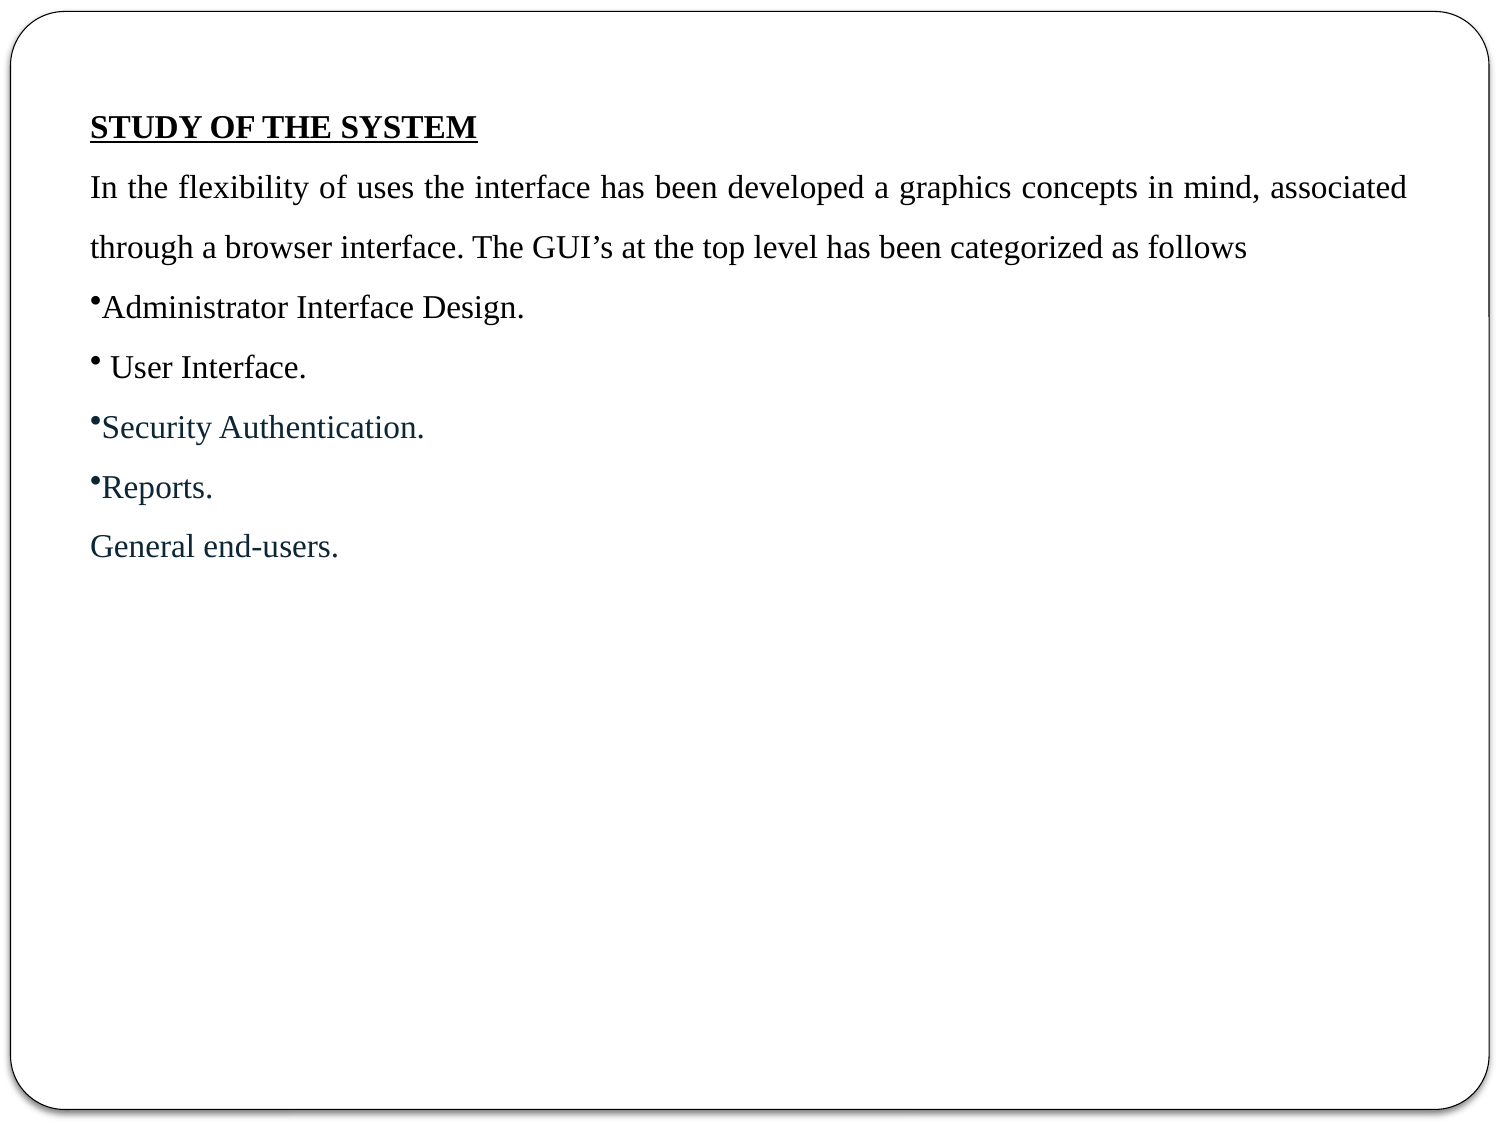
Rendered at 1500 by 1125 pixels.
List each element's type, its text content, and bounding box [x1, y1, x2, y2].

text_box STUDY OF THE SYSTEM In the flexibility of uses the interface has been developed a graphics concepts in mind, associated through a browser interface. The GUI’s at the top level has been categorized as follows Administrator Interface Design. User Interface. Security Authentication. Reports. General end-users. [74, 78, 1425, 573]
